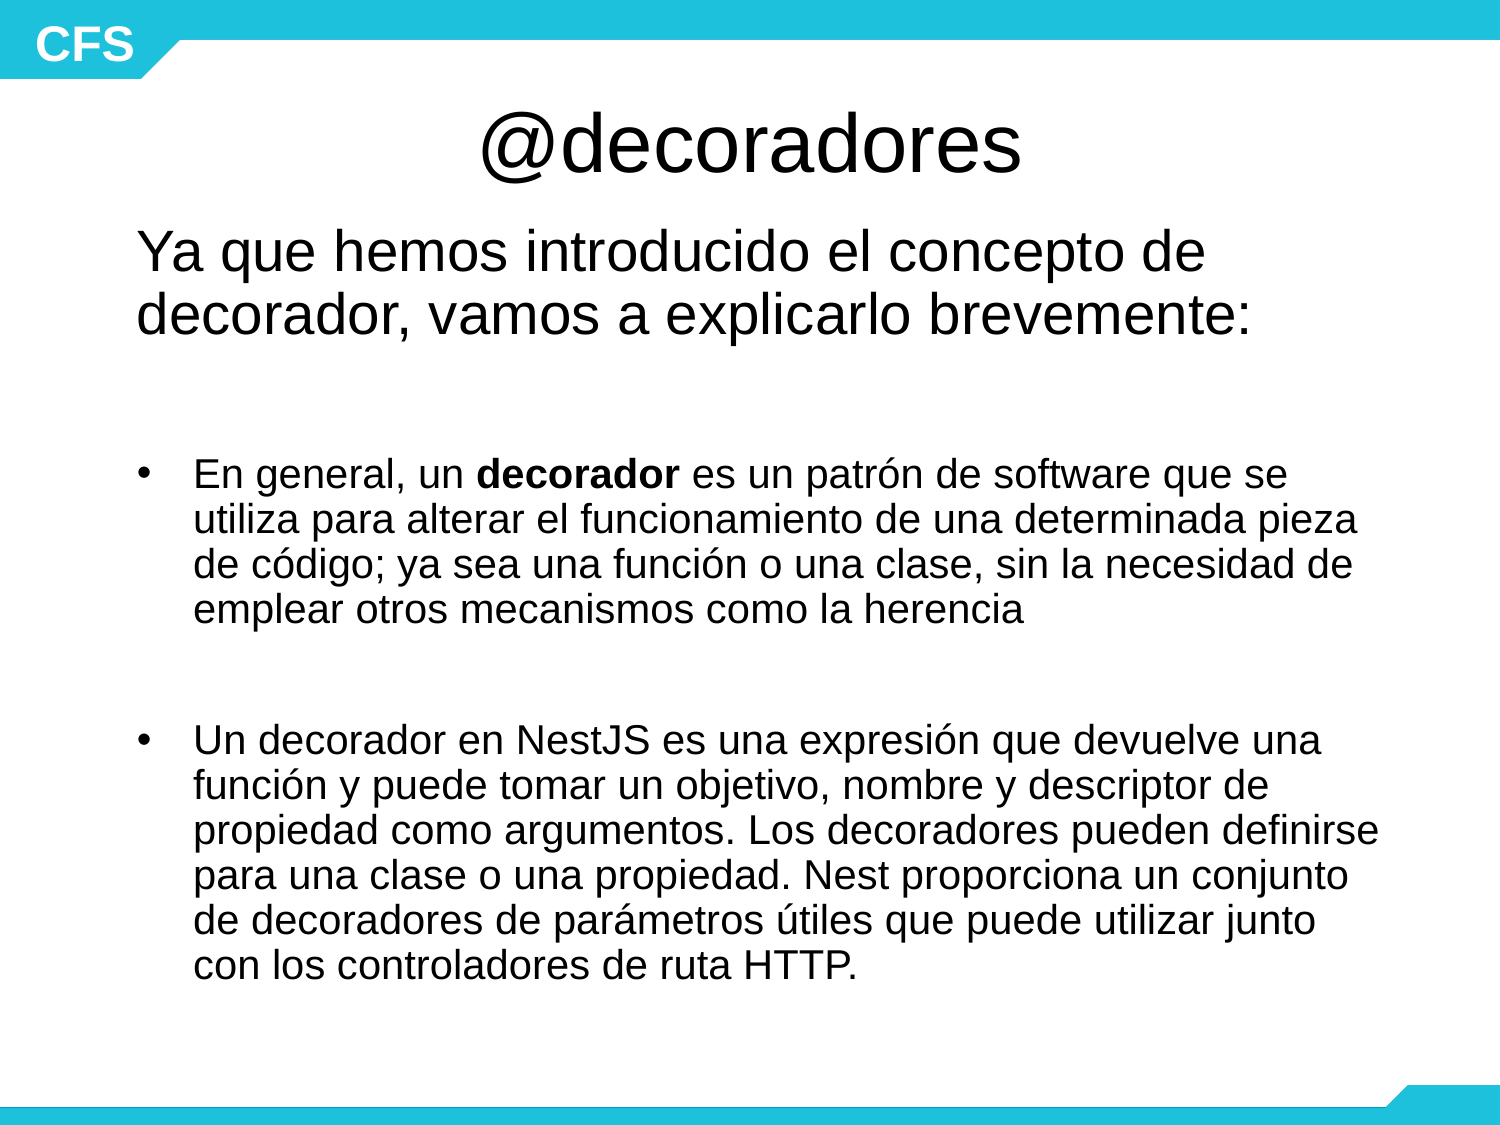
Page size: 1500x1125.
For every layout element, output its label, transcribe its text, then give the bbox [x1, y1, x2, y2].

title @decoradores [103, 45, 1397, 214]
list Ya que hemos introducido el concepto de decorador, vamos a explicarlo brevemente: En general, un decorador es un patrón de software que se utiliza para alterar el funcionamiento de una determinada pieza de código; ya sea una función o una clase, sin la necesidad de emplear otros mecanismos como la herencia Un decorador en NestJS es una expresión que devuelve una función y puede tomar un objetivo, nombre y descriptor de propiedad como argumentos. Los decoradores pueden definirse para una clase o una propiedad. Nest proporciona un conjunto de decoradores de parámetros útiles que puede utilizar junto con los controladores de ruta HTTP. [103, 214, 1397, 1069]
